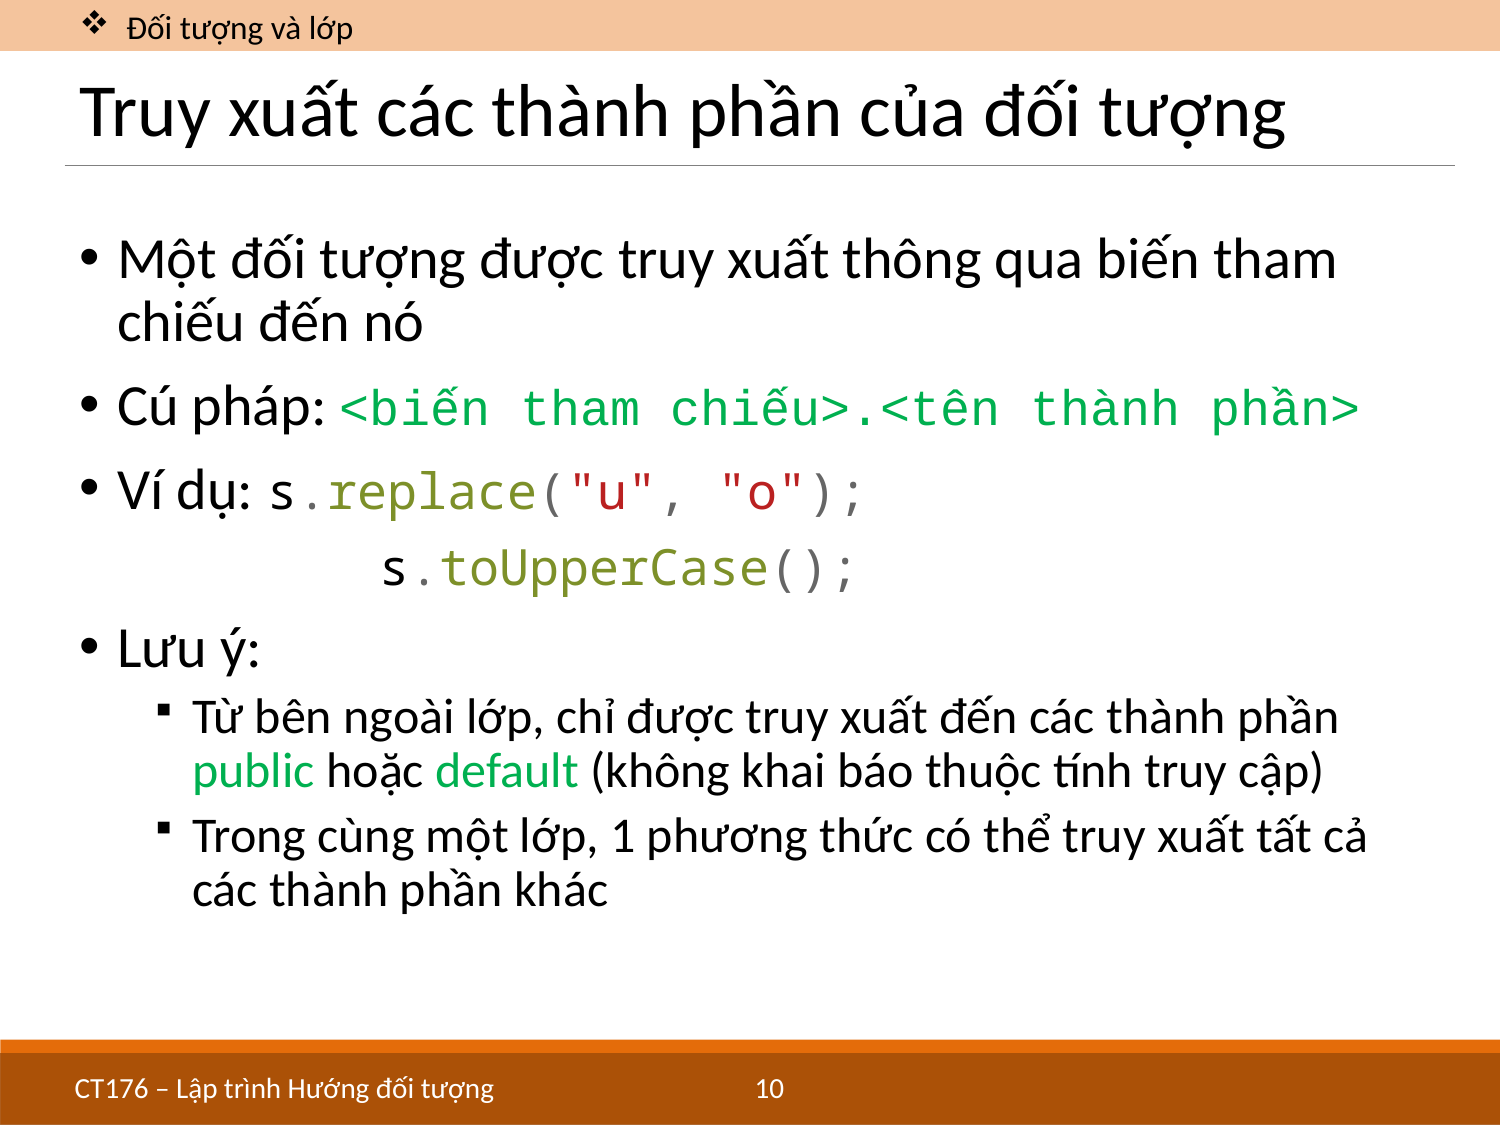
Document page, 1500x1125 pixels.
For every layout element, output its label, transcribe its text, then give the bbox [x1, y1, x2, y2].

list Một đối tượng được truy xuất thông qua biến tham chiếu đến nó Cú pháp: <biến tham chiếu>.<tên thành phần> Ví dụ: s.replace("u", "o"); s.toUpperCase(); Lưu ý: Từ bên ngoài lớp, chỉ được truy xuất đến các thành phần public hoặc default (không khai báo thuộc tính truy cập) Trong cùng một lớp, 1 phương thức có thể truy xuất tất cả các thành phần khác [64, 220, 1455, 1024]
title Truy xuất các thành phần của đối tượng [64, 59, 1455, 165]
slide_number Đối tượng và lớp [64, 3, 1455, 50]
